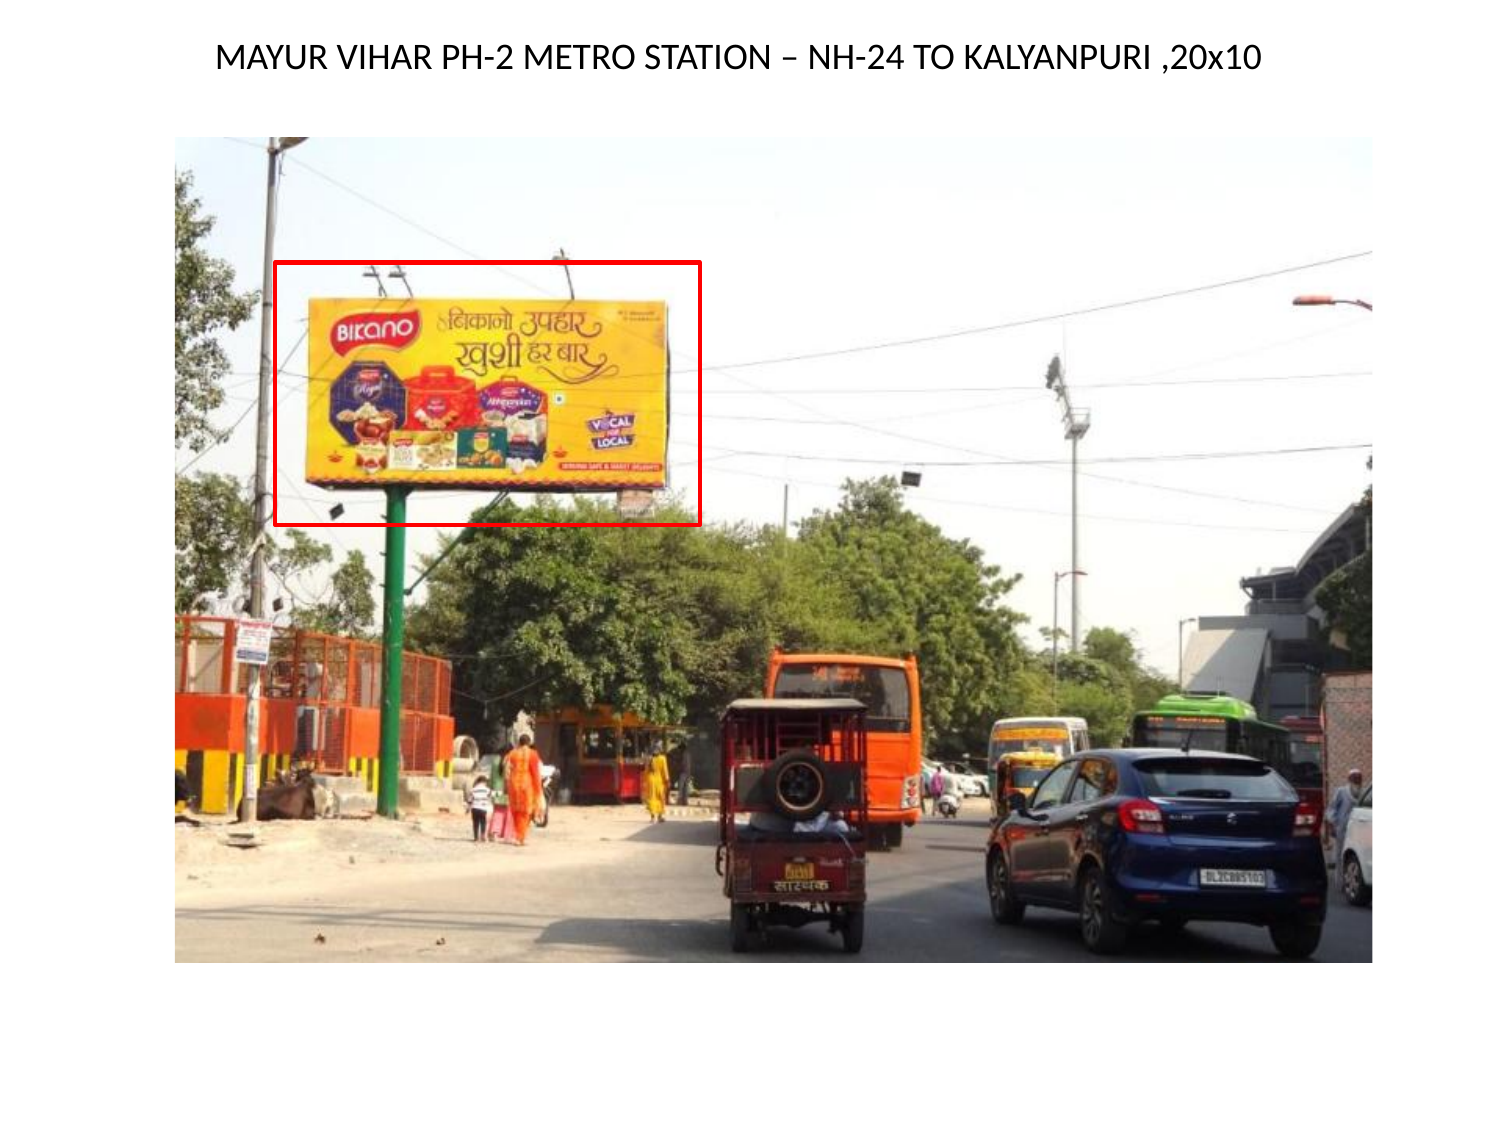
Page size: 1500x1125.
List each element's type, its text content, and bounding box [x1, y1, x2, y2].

picture [174, 137, 1373, 963]
text_box MAYUR VIHAR PH-2 METRO STATION – NH-24 TO KALYANPURI ,20x10 [200, 24, 1300, 85]
